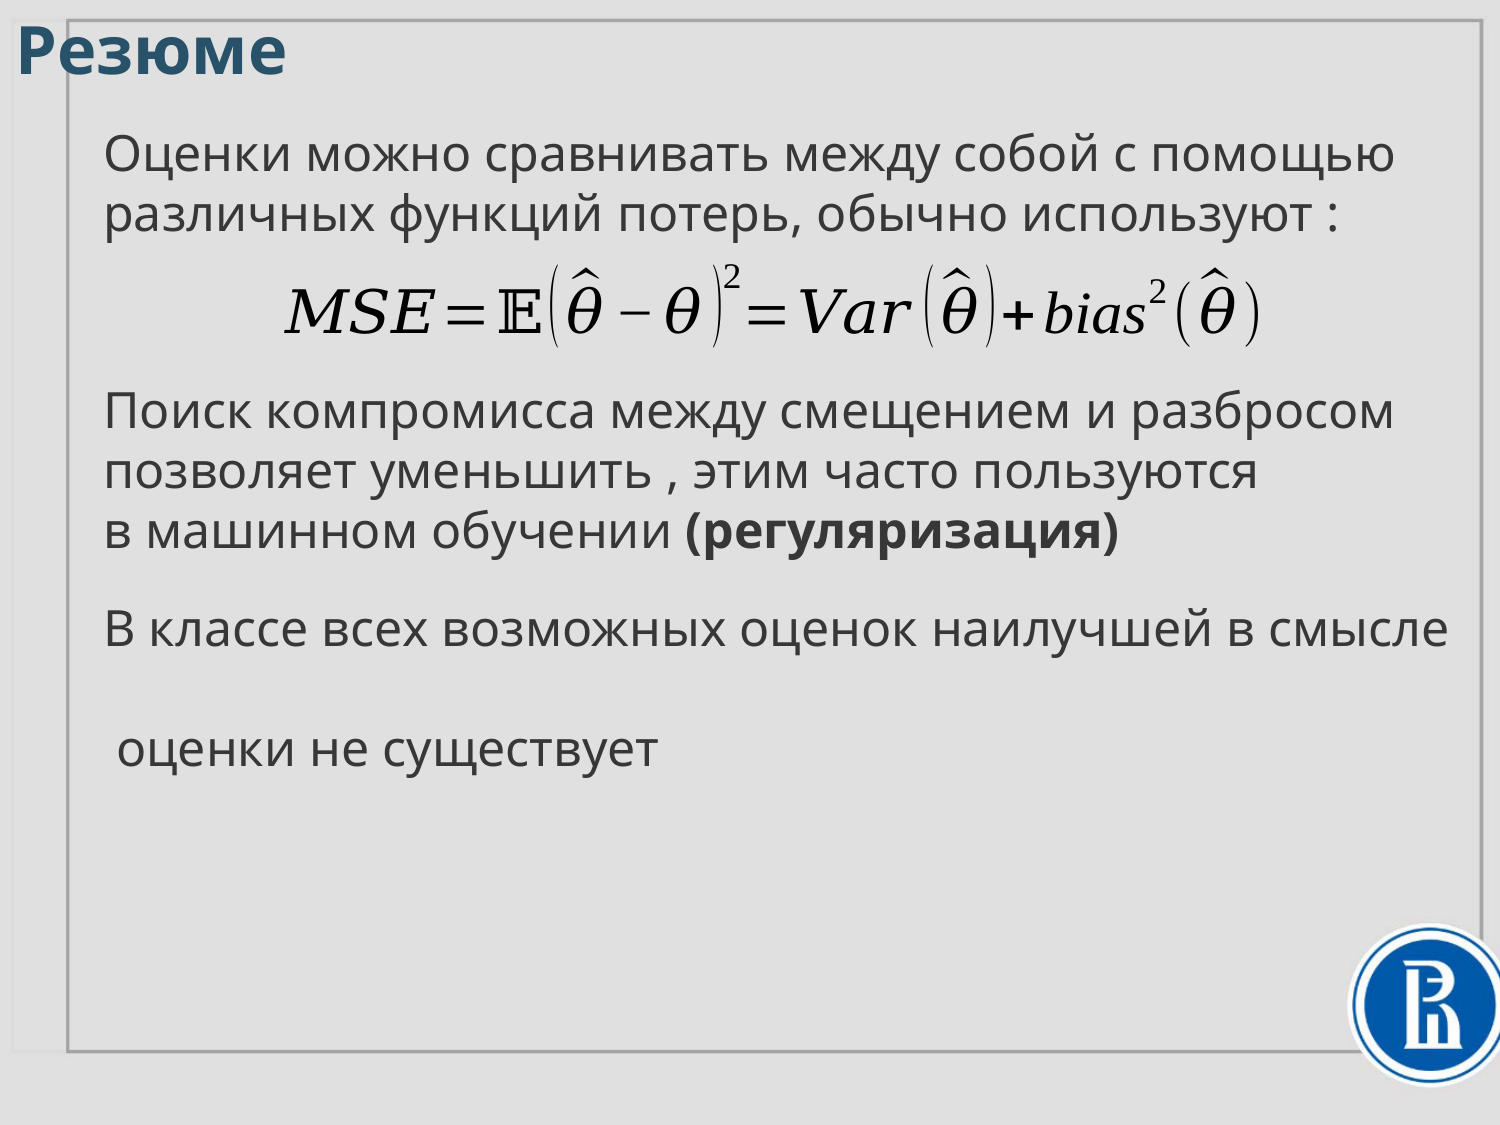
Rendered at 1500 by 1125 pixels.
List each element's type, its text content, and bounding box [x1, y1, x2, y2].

picture [0, 96, 1500, 1125]
text_box Резюме [0, 0, 1500, 96]
